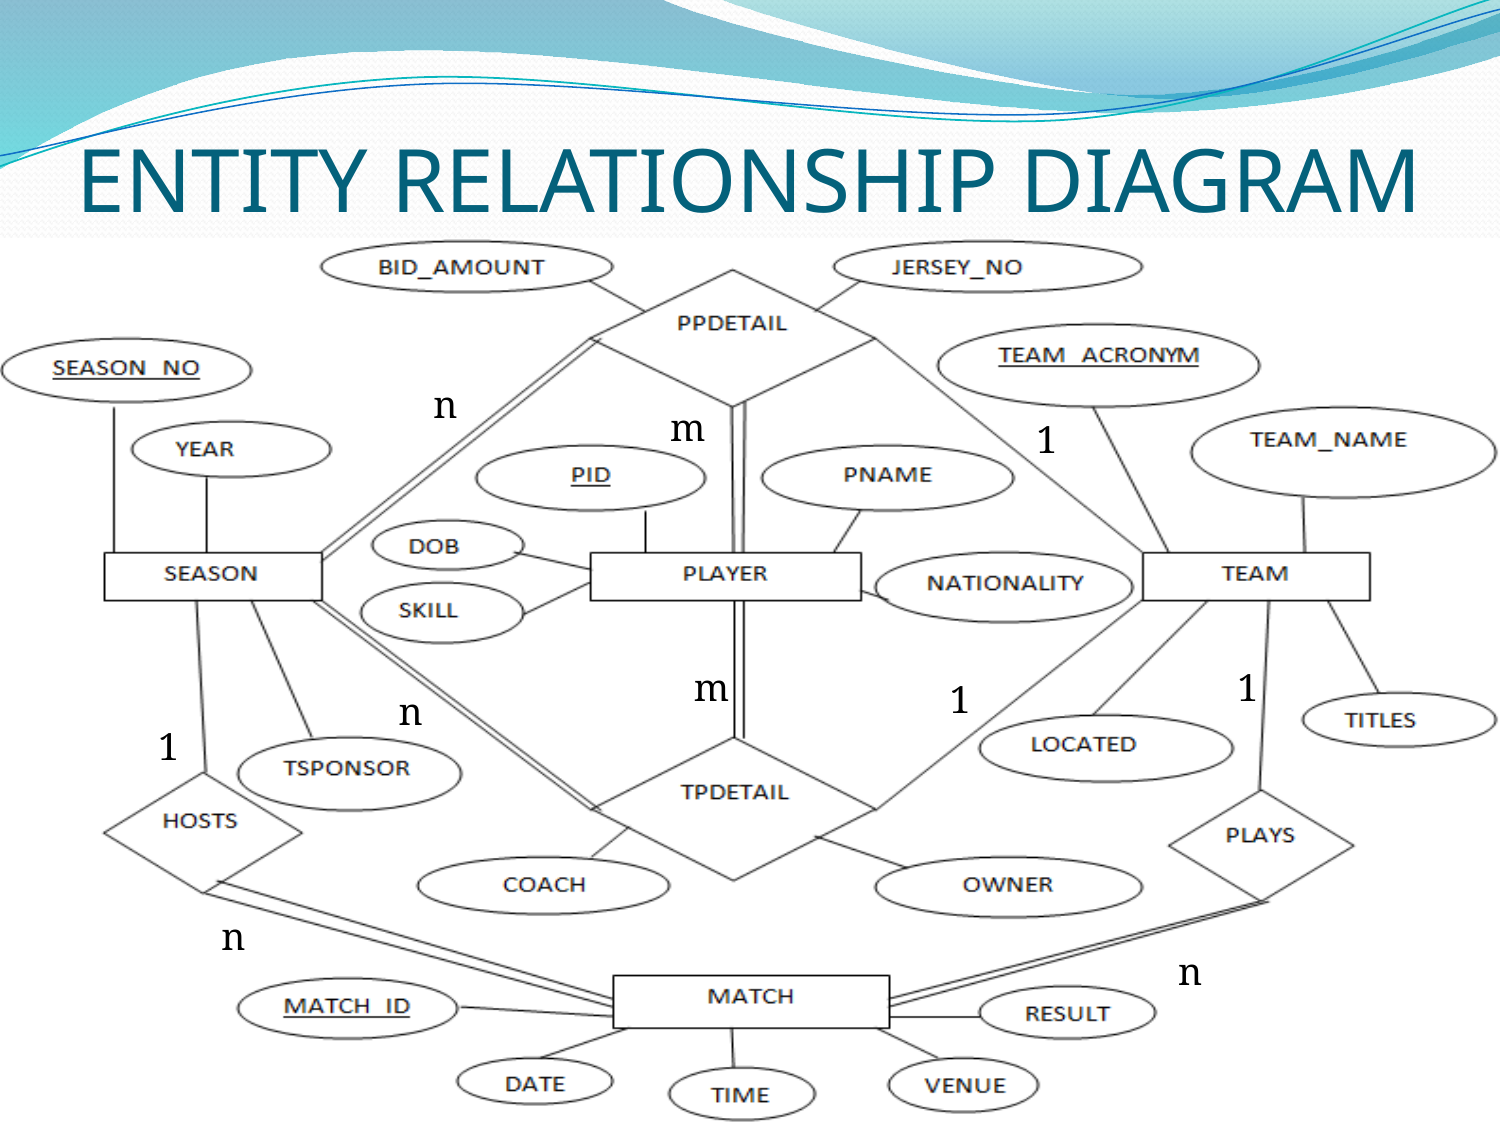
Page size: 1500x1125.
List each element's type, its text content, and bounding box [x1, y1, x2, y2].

title ENTITY RELATIONSHIP DIAGRAM [76, 42, 1427, 231]
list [0, 237, 1500, 1125]
